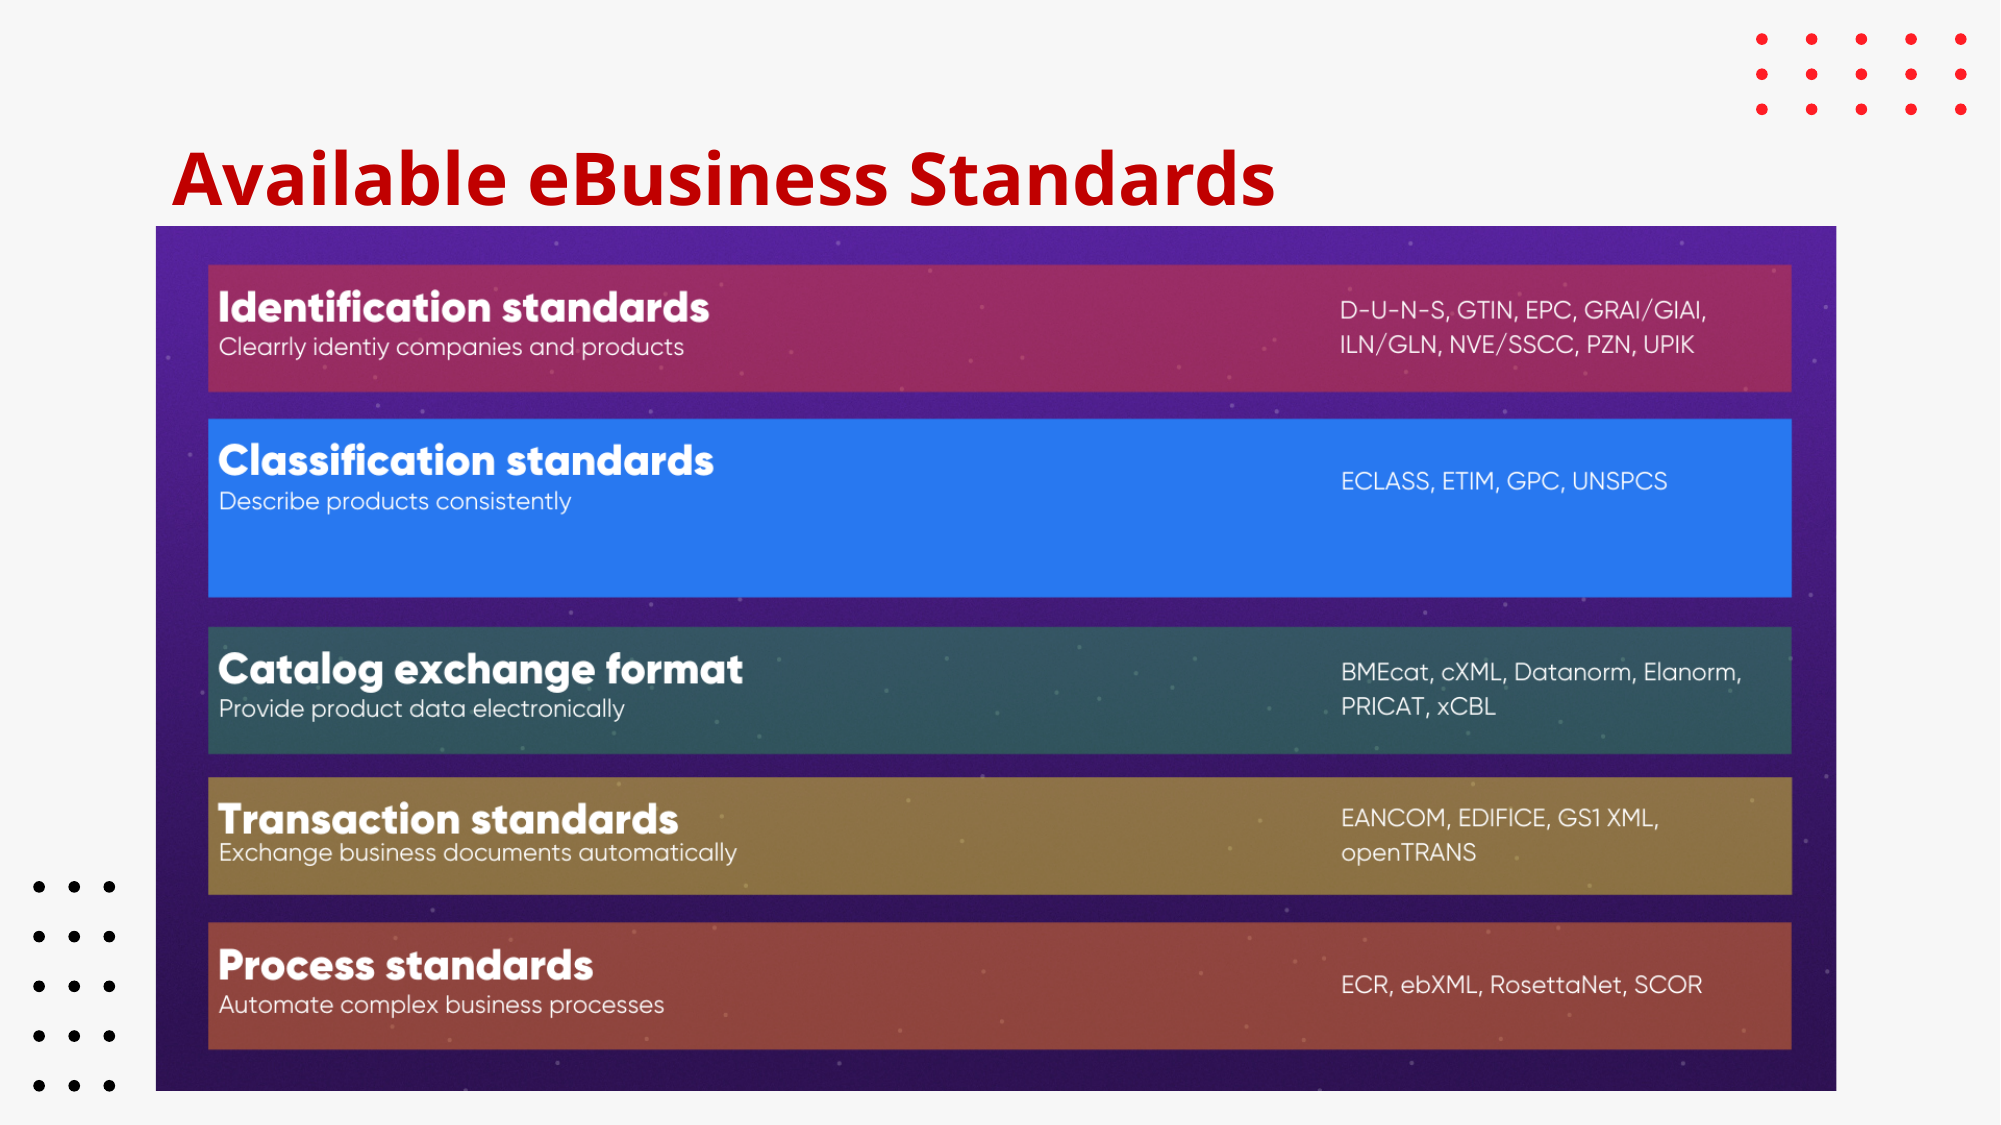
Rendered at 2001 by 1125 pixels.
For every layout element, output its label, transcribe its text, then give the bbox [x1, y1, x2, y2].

title Available eBusiness Standards [157, 117, 1843, 244]
picture [155, 226, 1837, 1091]
